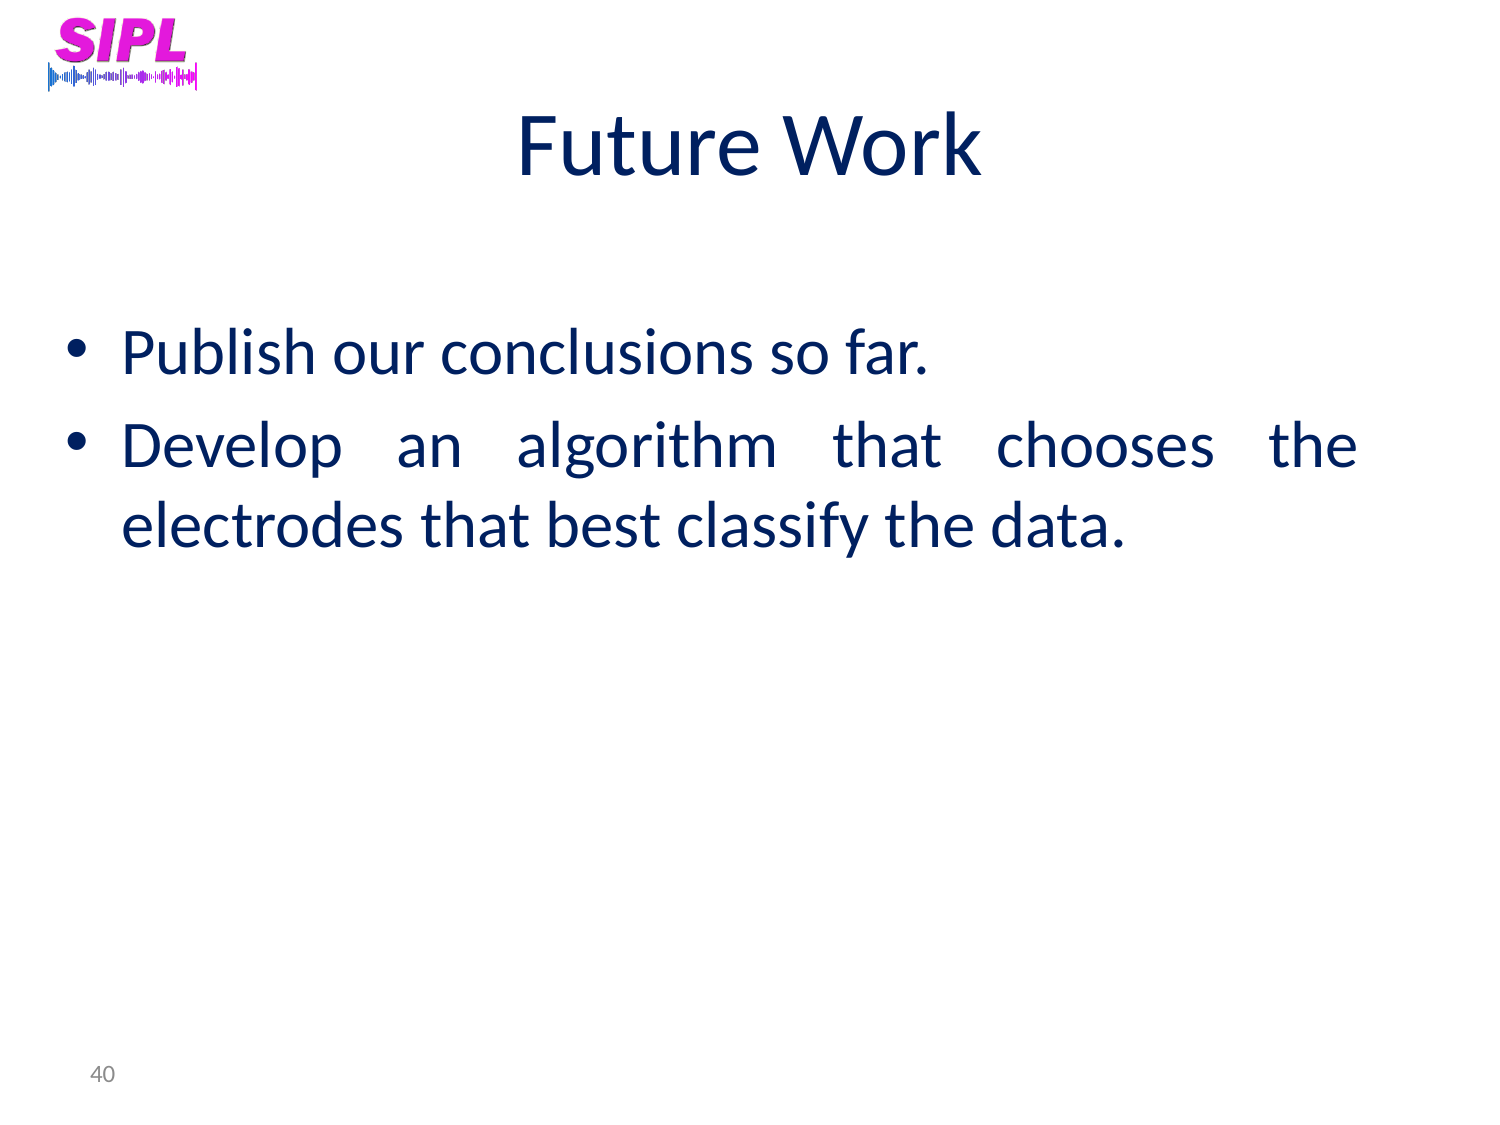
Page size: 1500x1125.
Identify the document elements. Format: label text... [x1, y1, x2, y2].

title Future Work [75, 45, 1425, 233]
picture [37, 12, 203, 94]
list Publish our conclusions so far. Develop an algorithm that chooses the electrodes that best classify the data. [50, 299, 1375, 725]
slide_number 40 [75, 1042, 425, 1103]
